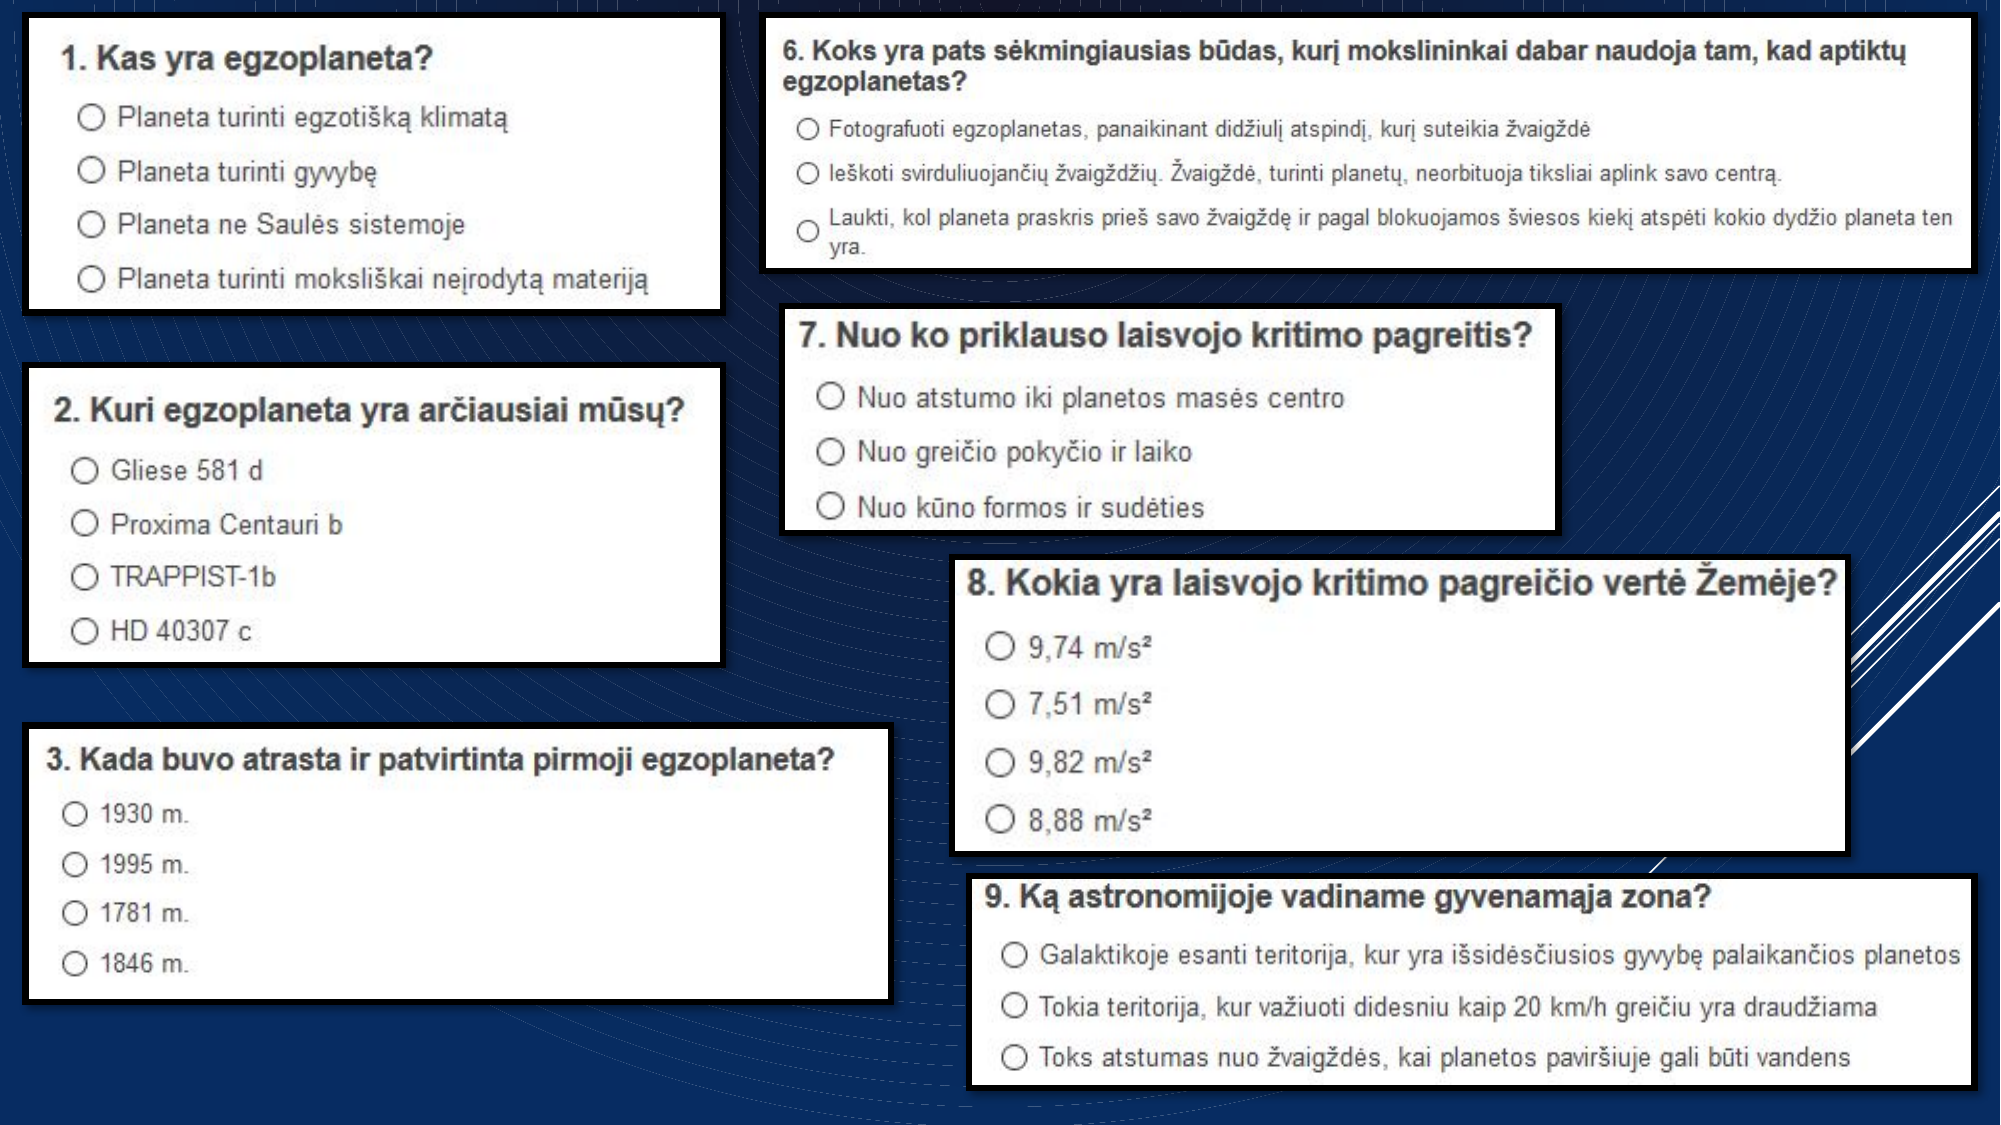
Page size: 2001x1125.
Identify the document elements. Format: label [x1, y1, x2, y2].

picture [954, 560, 1846, 852]
list [28, 18, 720, 310]
picture [784, 308, 1556, 531]
picture [28, 728, 889, 1000]
picture [28, 368, 720, 663]
picture [765, 18, 1972, 269]
picture [971, 878, 1972, 1085]
